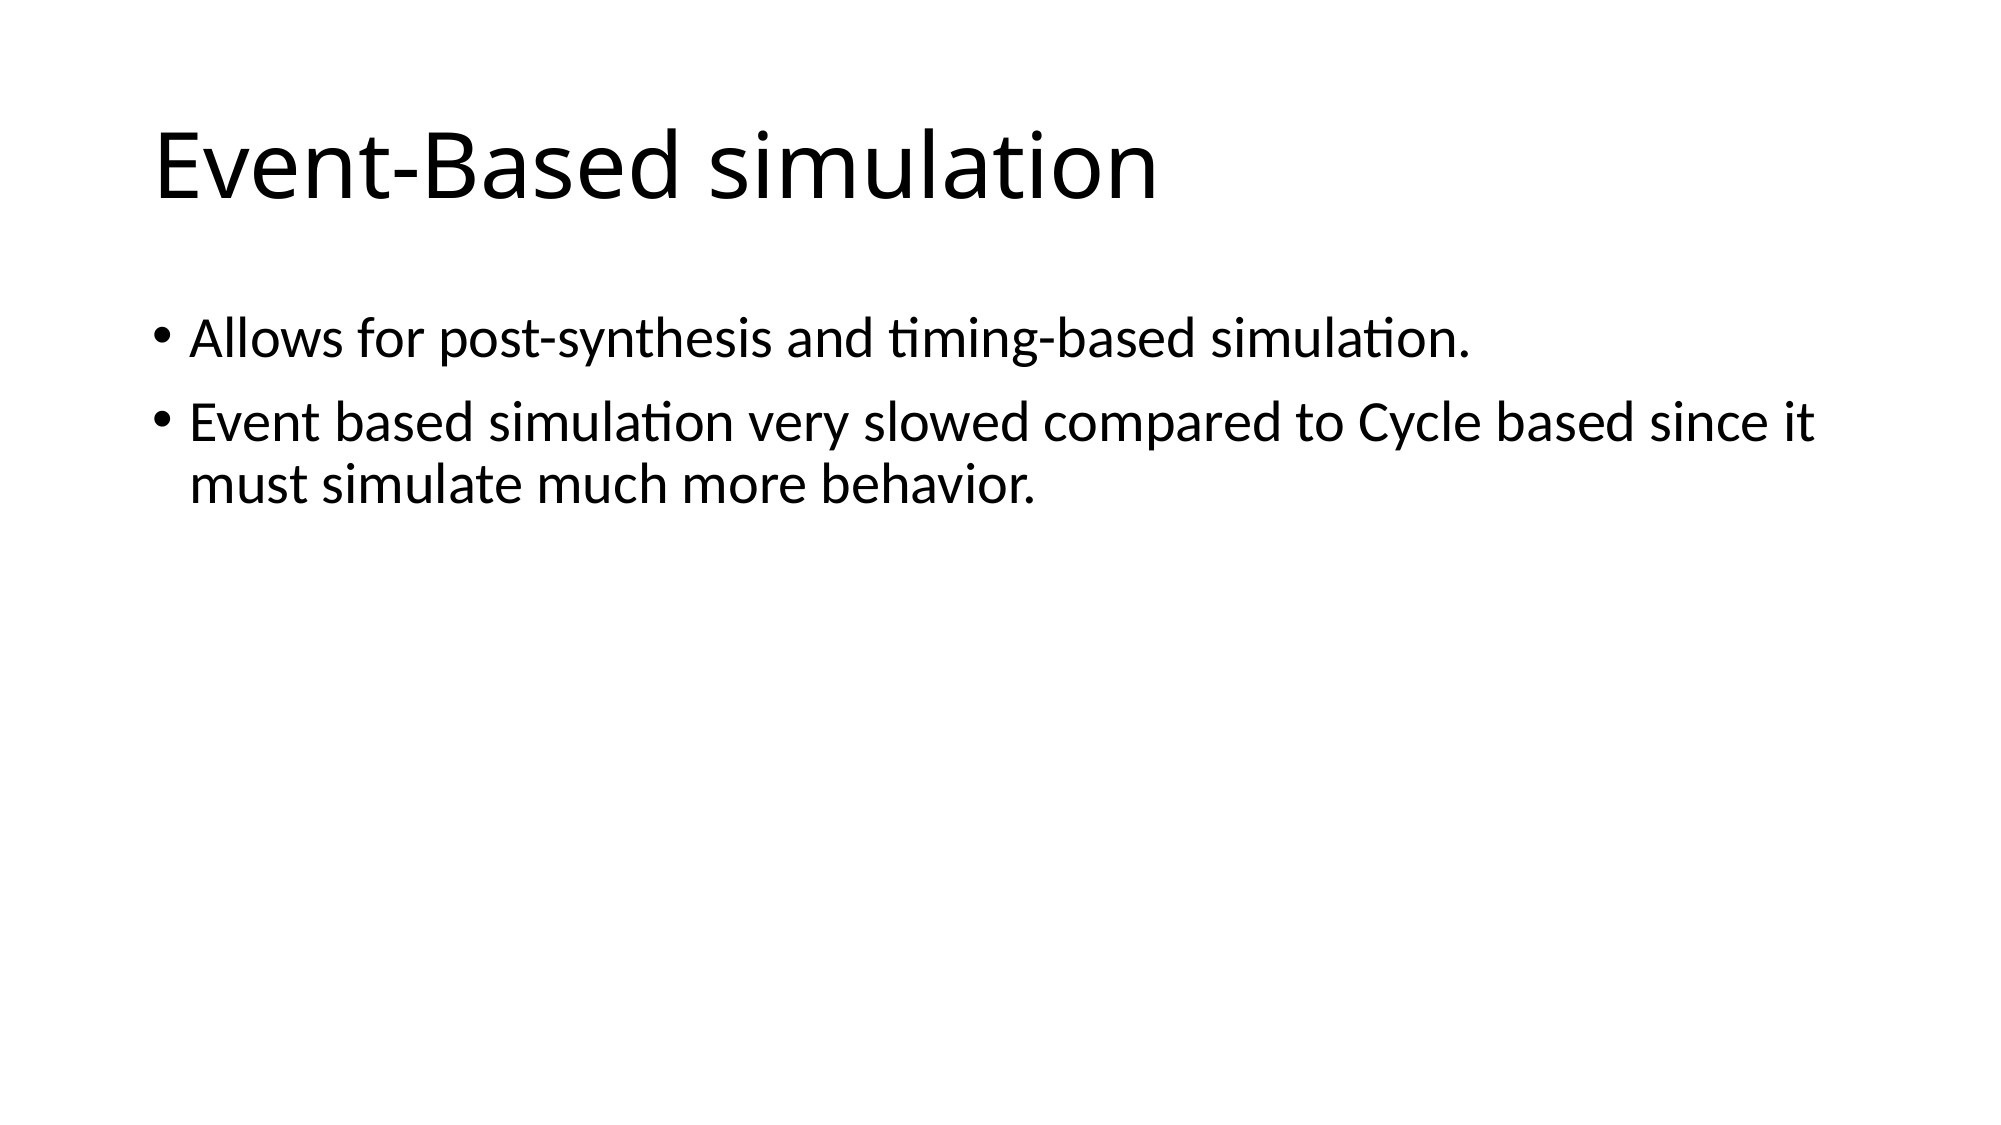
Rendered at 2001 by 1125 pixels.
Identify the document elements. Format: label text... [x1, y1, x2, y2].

title Event-Based simulation [137, 59, 1863, 278]
list Allows for post-synthesis and timing-based simulation. Event based simulation very slowed compared to Cycle based since it must simulate much more behavior. [137, 299, 1863, 1014]
